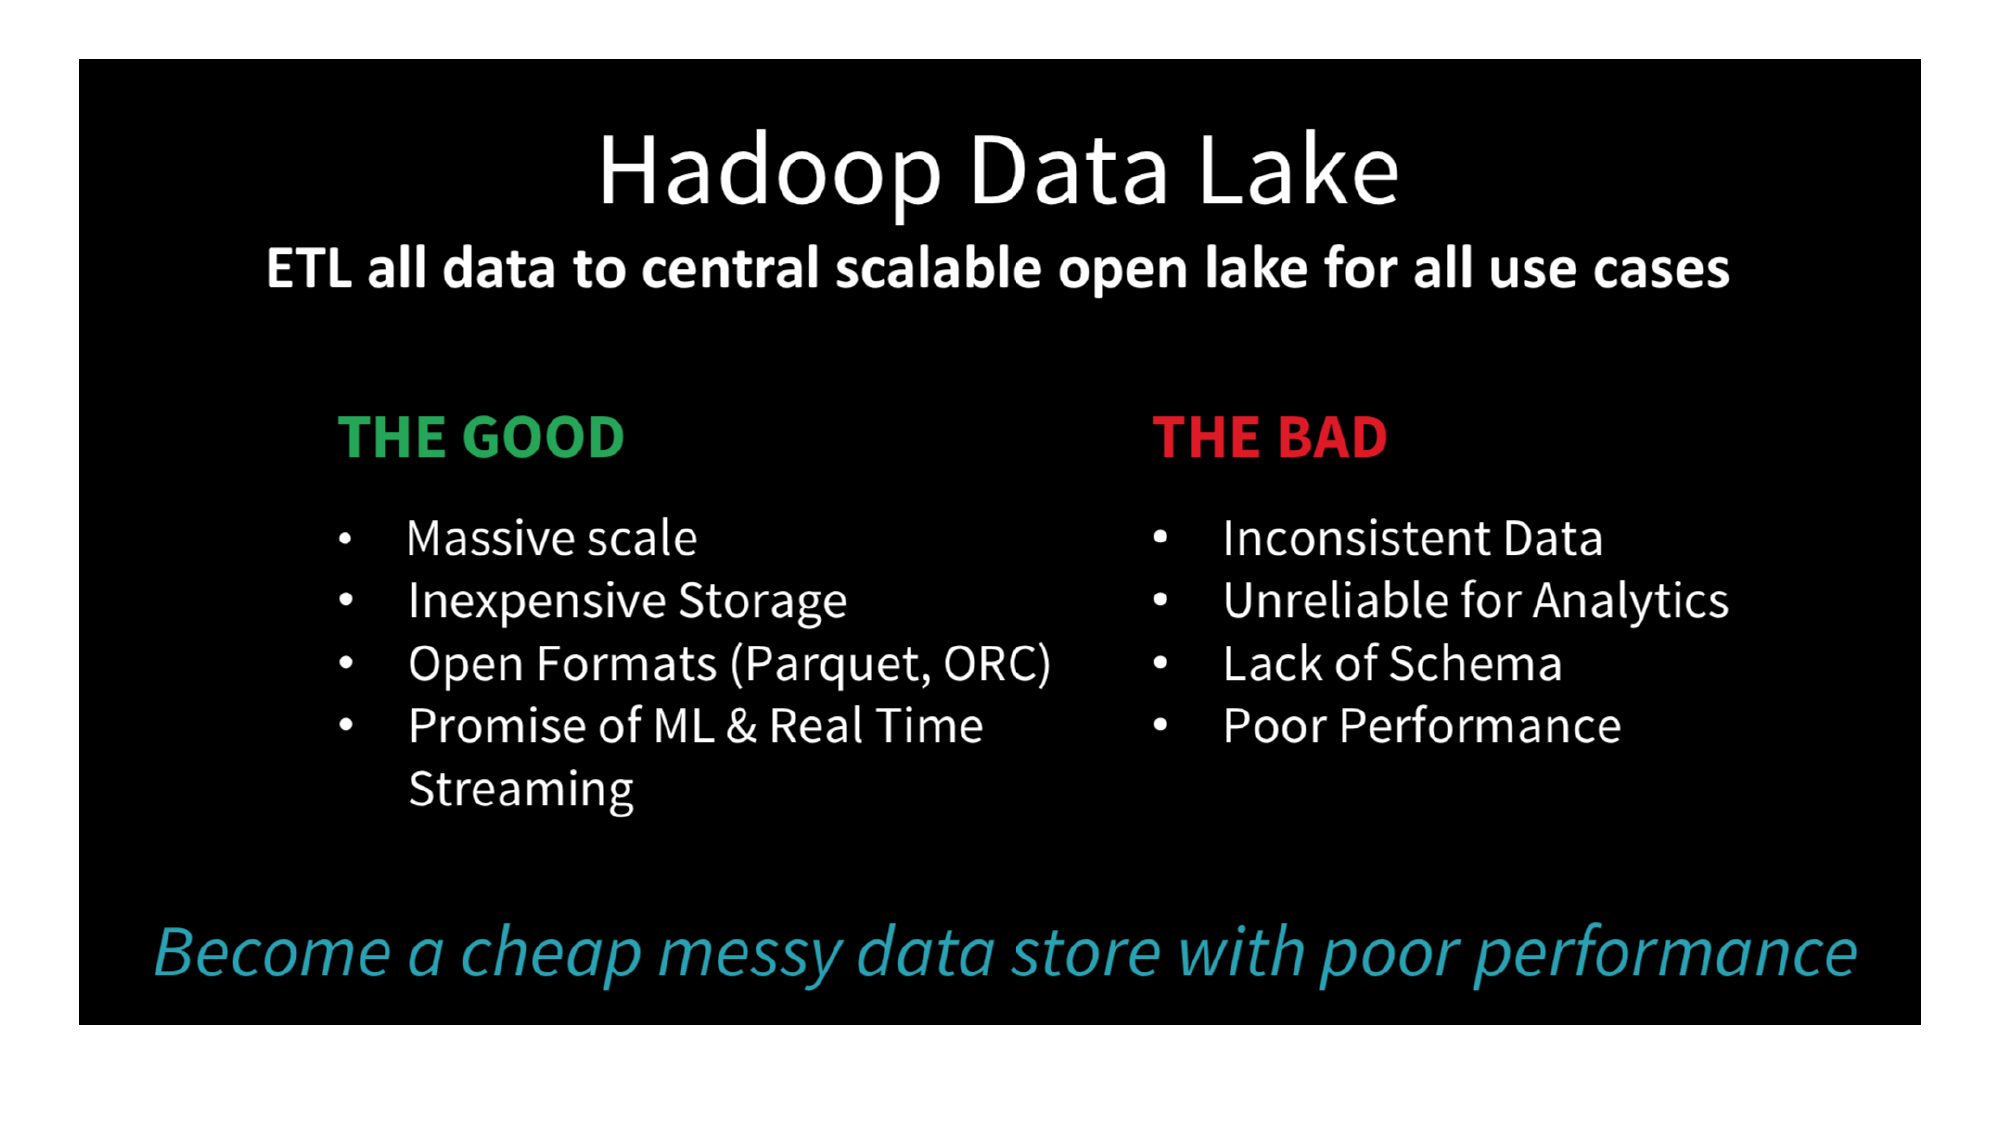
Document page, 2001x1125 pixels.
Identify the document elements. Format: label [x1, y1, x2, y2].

list [78, 59, 1921, 1025]
